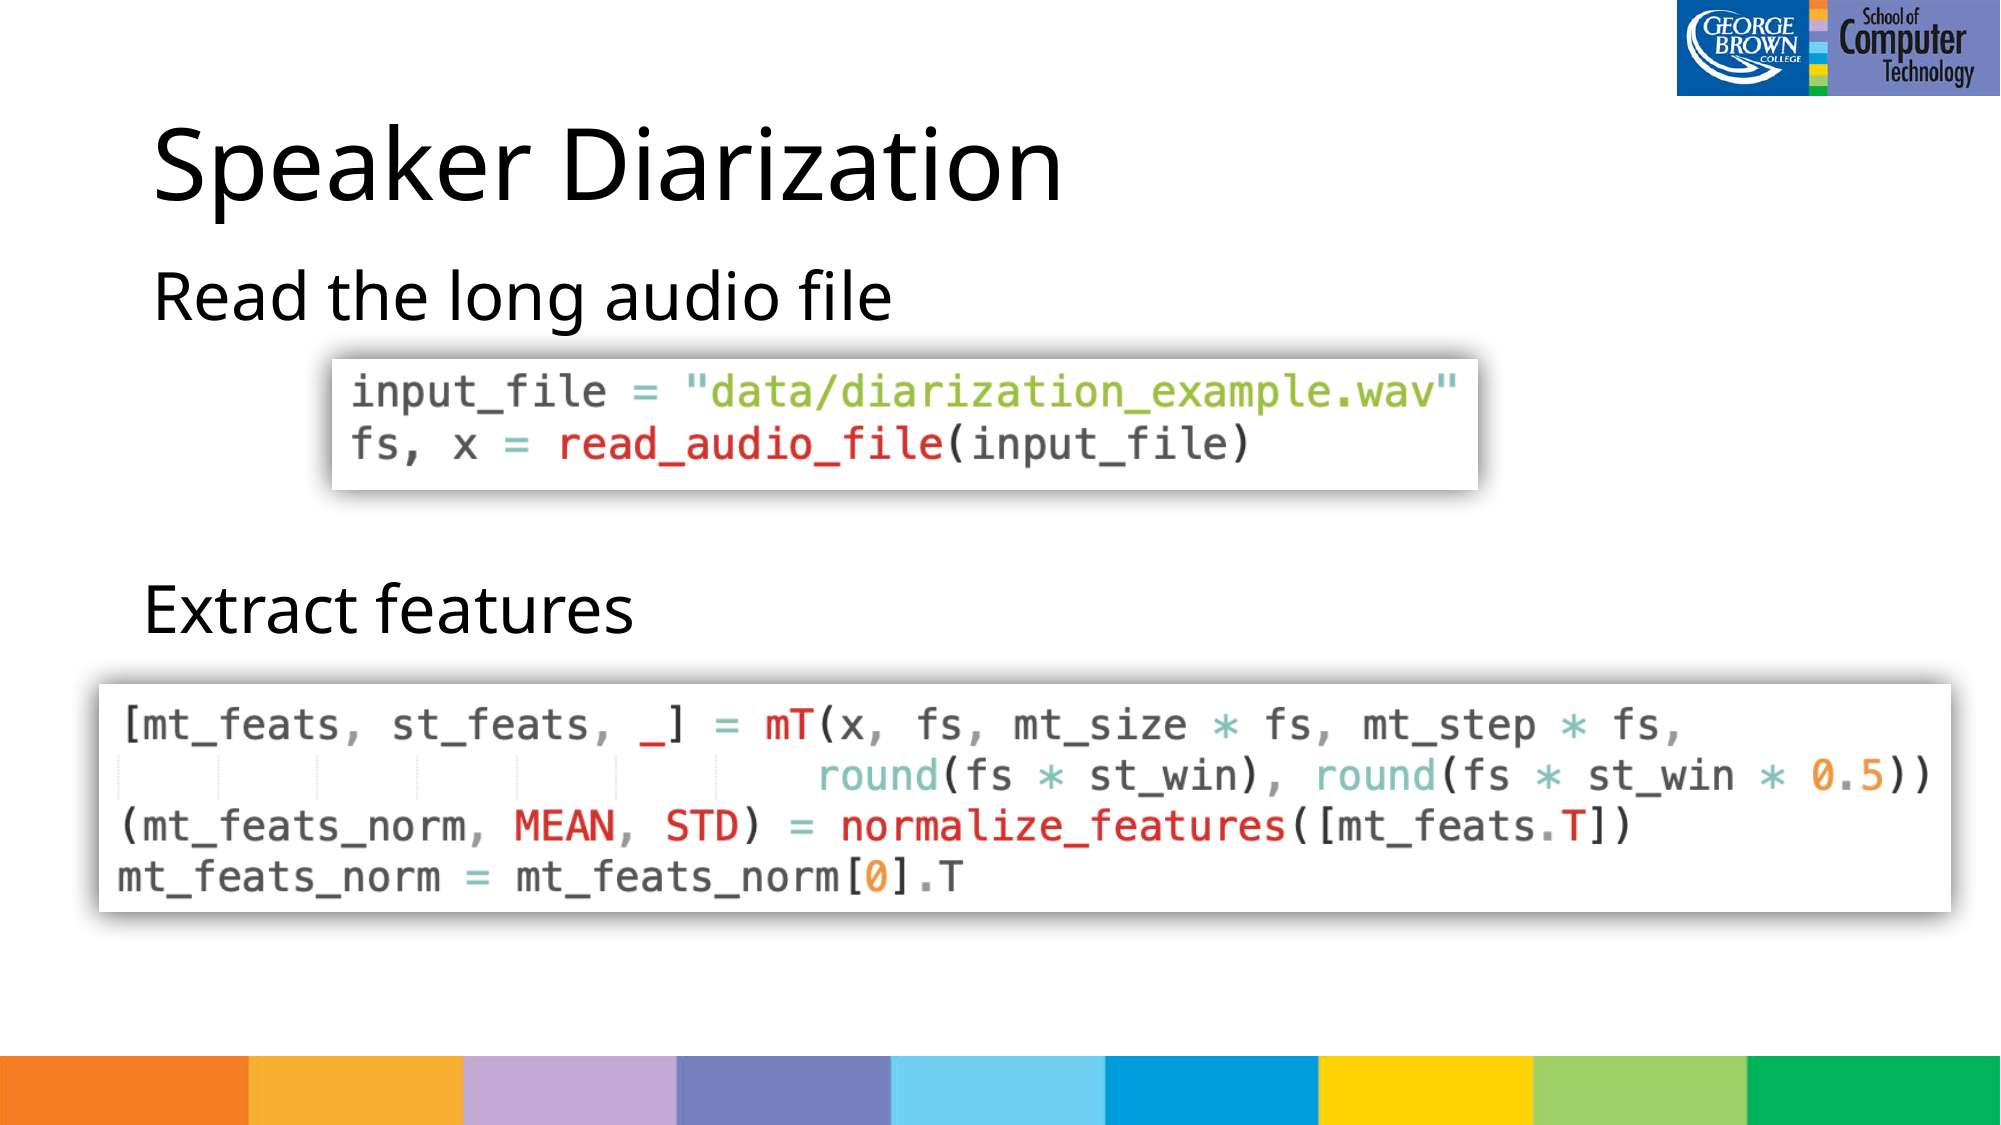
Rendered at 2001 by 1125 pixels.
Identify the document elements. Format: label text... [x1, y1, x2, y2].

picture [0, 1056, 1105, 1125]
text_box Extract features [127, 551, 1922, 665]
picture [1318, 1056, 2000, 1125]
picture [99, 684, 1951, 912]
list Read the long audio file [137, 237, 1932, 351]
picture [332, 359, 1478, 490]
title Speaker Diarization [137, 59, 1863, 237]
picture [1677, 0, 2000, 96]
